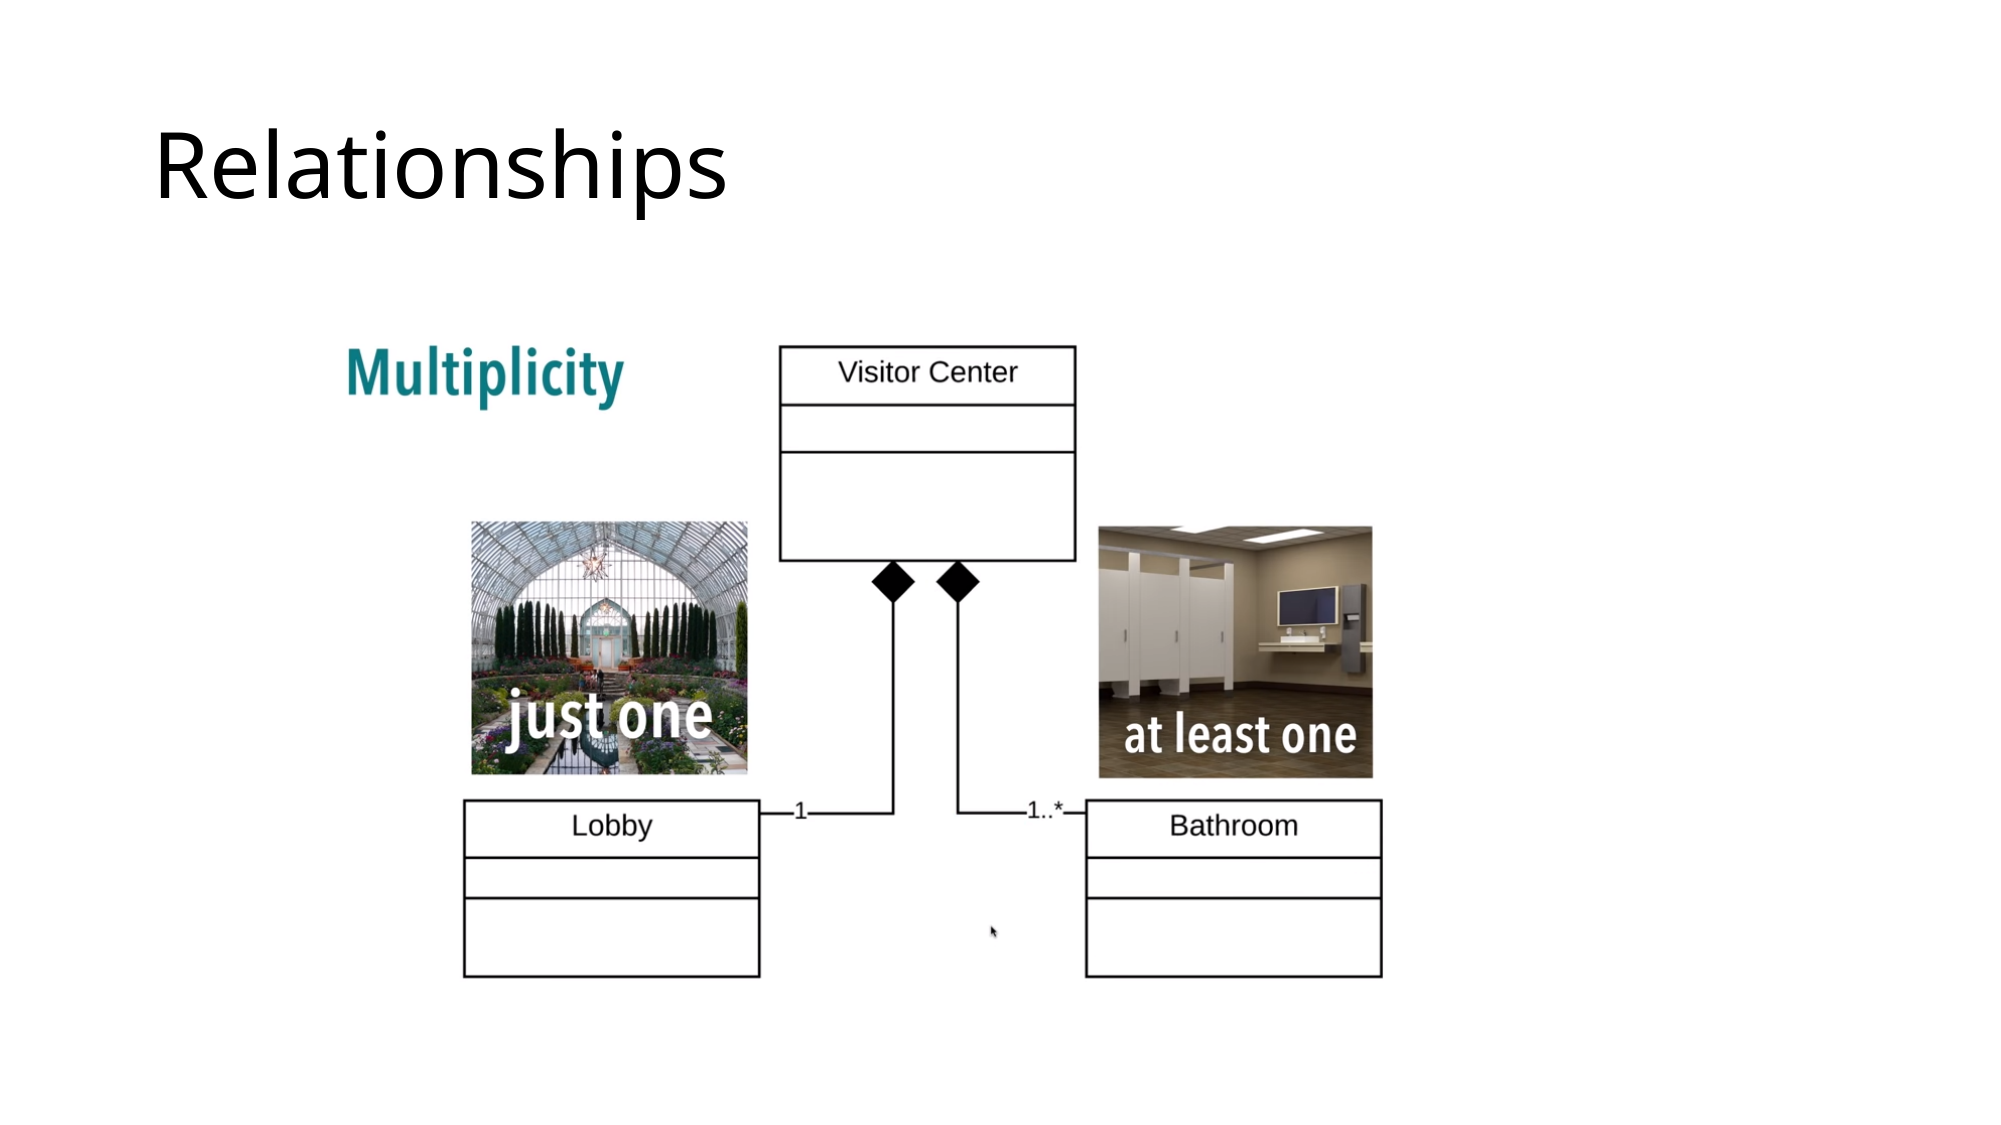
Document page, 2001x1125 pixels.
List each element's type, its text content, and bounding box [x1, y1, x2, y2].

picture [337, 320, 1405, 1001]
title Relationships [137, 59, 1863, 278]
